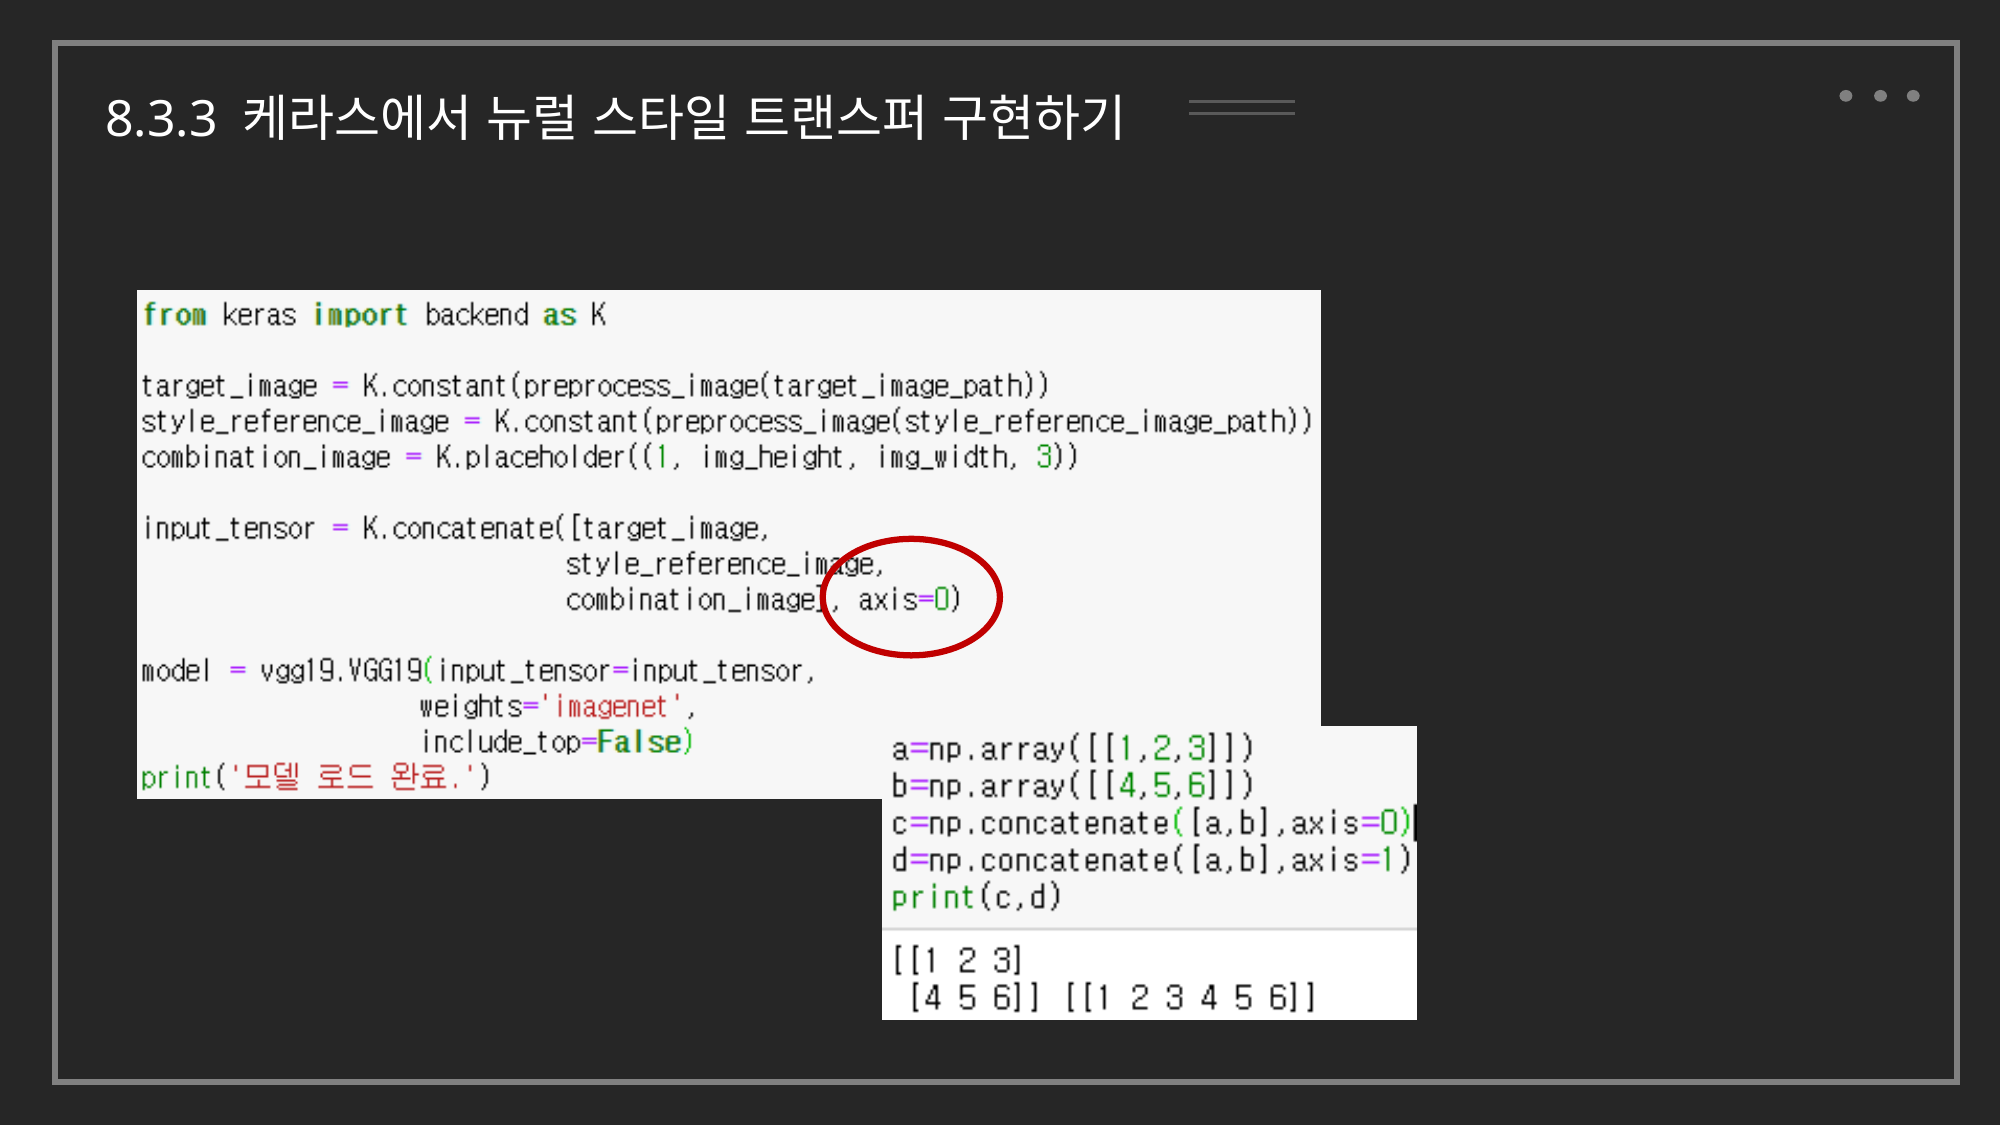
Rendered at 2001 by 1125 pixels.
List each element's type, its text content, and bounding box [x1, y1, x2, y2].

picture [137, 290, 1418, 1020]
text_box 8.3.3 케라스에서 뉴럴 스타일 트랜스퍼 구현하기 [90, 48, 1201, 154]
text_box [53, 41, 1959, 1084]
